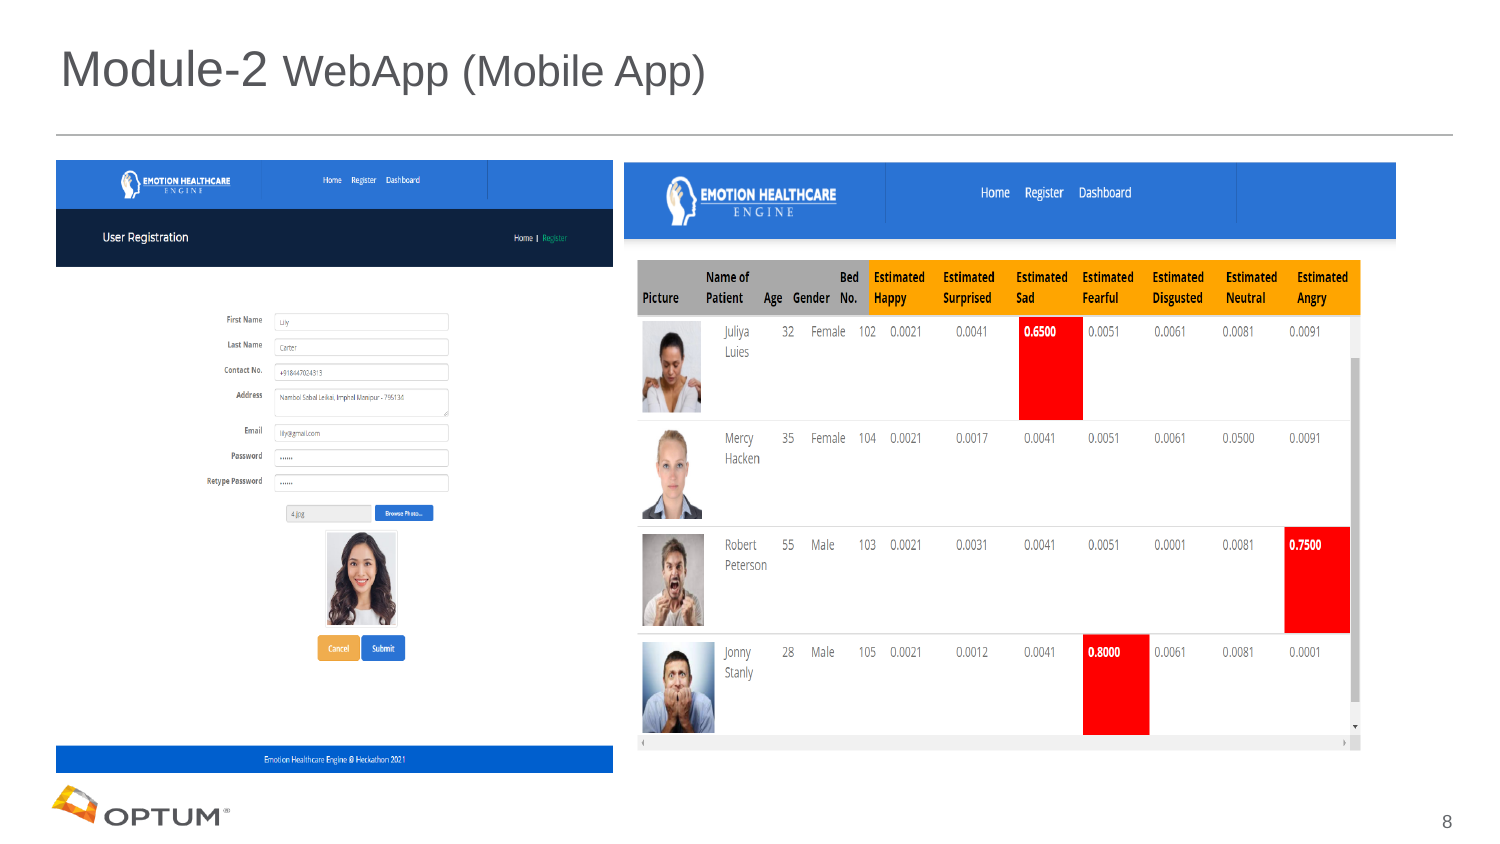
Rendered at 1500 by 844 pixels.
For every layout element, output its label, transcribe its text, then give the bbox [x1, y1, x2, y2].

slide_number 8 [1385, 798, 1453, 844]
picture [624, 160, 1396, 786]
picture [56, 160, 613, 773]
title Module-2 WebApp (Mobile App) [60, 0, 1453, 97]
picture [50, 783, 231, 826]
